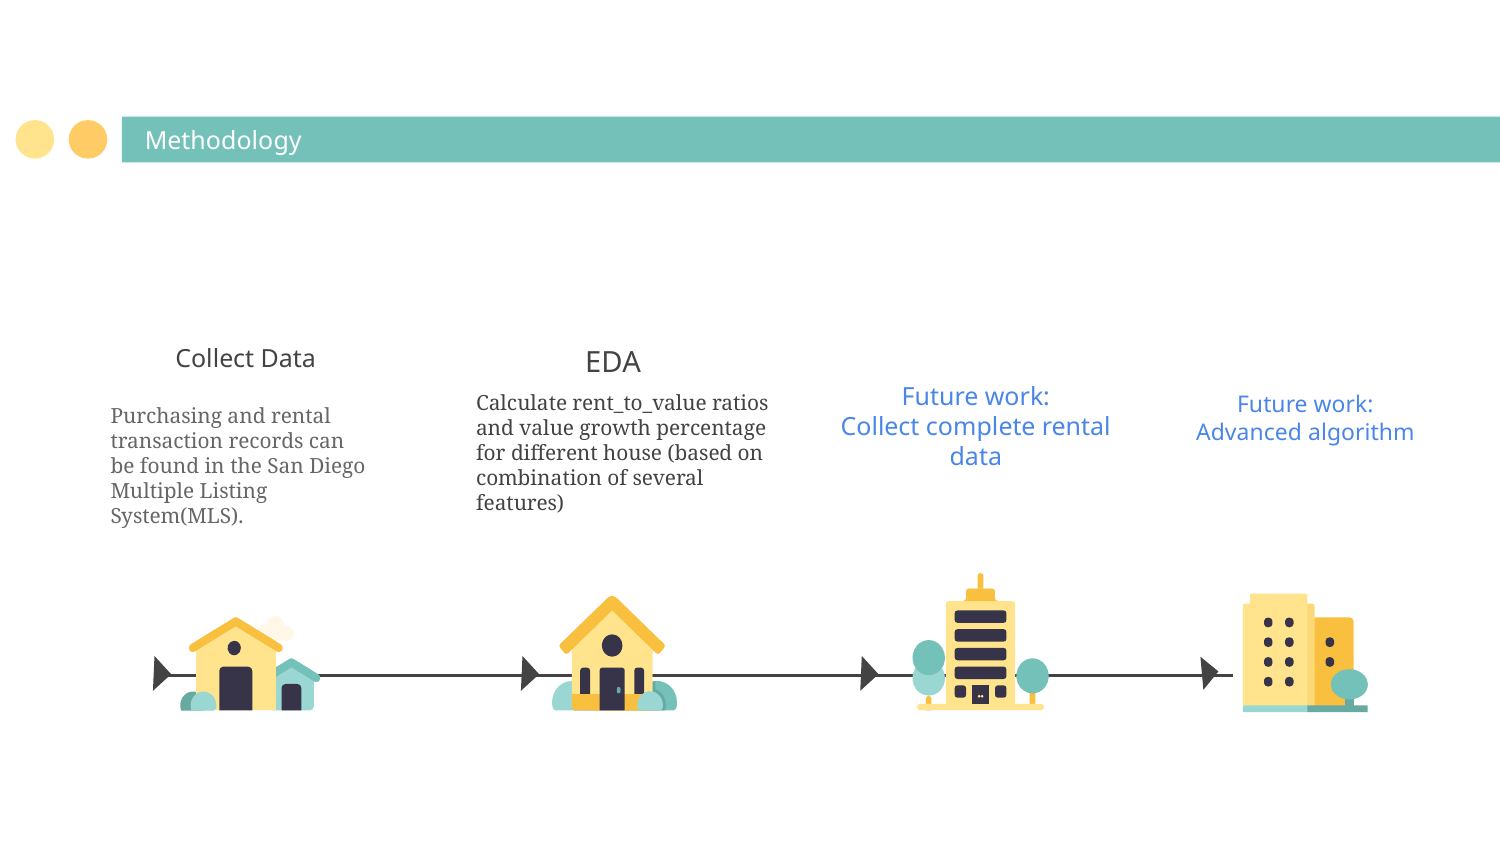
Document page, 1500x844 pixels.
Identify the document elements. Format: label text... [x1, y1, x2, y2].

title Methodology [129, 118, 952, 170]
text_box Calculate rent_to_value ratios and value growth percentage for different house (based on combination of several features) [461, 374, 802, 552]
text_box [325, 673, 521, 678]
text_box [1214, 673, 1234, 678]
text_box Future work: Collect complete rental data [821, 365, 1131, 460]
text_box [860, 655, 879, 691]
text_box [682, 673, 860, 678]
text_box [188, 615, 321, 711]
text_box Future work: Advanced algorithm [1150, 374, 1461, 469]
text_box Purchasing and rental transaction records can be found in the San Diego Multiple Listing System(MLS). [95, 387, 406, 573]
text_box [1242, 593, 1369, 713]
text_box EDA [526, 327, 700, 374]
text_box [1200, 656, 1219, 690]
text_box [152, 655, 172, 691]
text_box [1053, 673, 1202, 678]
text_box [910, 572, 1050, 711]
text_box [169, 673, 183, 678]
text_box Collect Data [136, 327, 332, 375]
text_box [520, 655, 540, 691]
text_box [876, 673, 905, 678]
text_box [548, 595, 678, 711]
